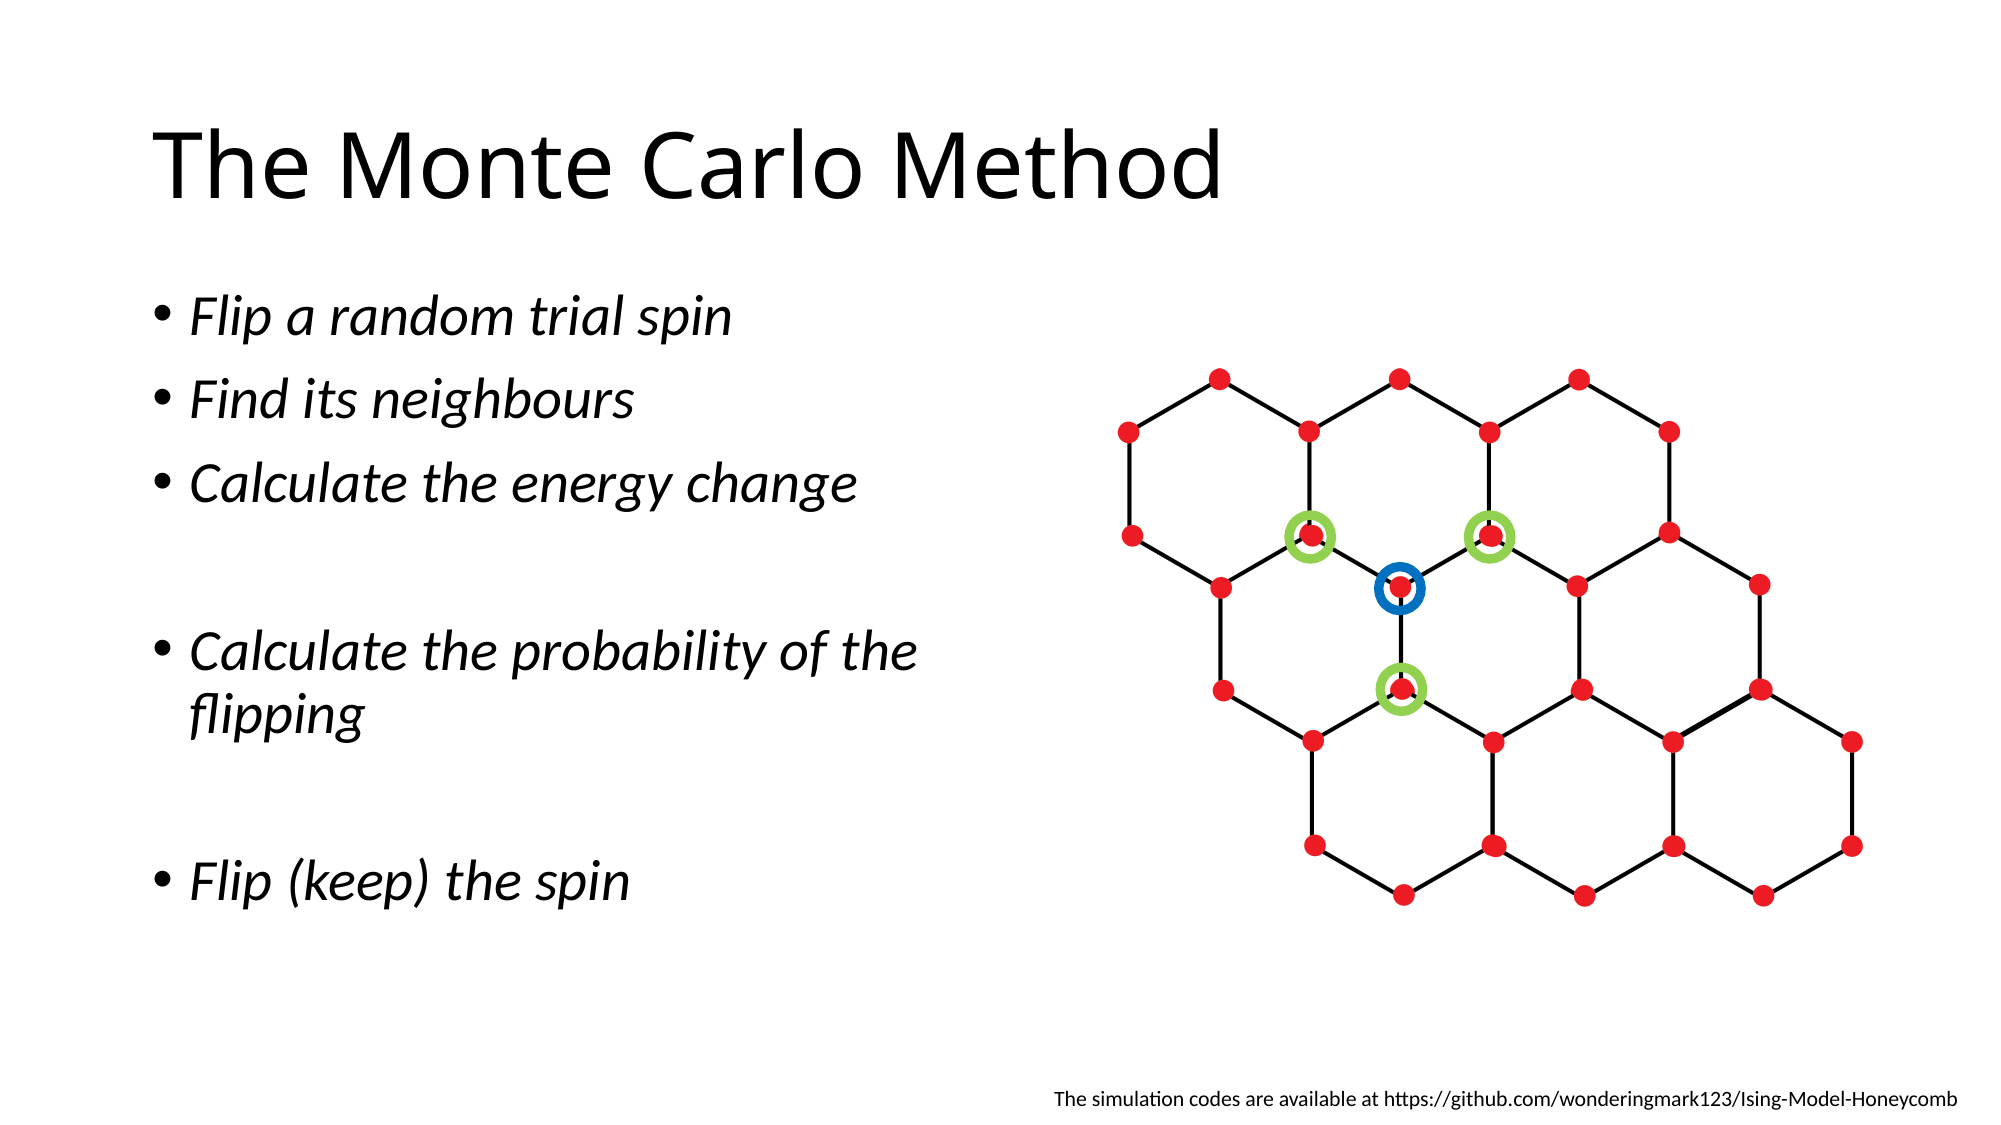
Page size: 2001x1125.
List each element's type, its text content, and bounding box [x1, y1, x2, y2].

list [1116, 368, 1863, 907]
text_box The simulation codes are available at https://github.com/wonderingmark123/Ising-Model-Honeycomb [36, 1077, 1974, 1119]
title The Monte Carlo Method [137, 59, 1863, 278]
